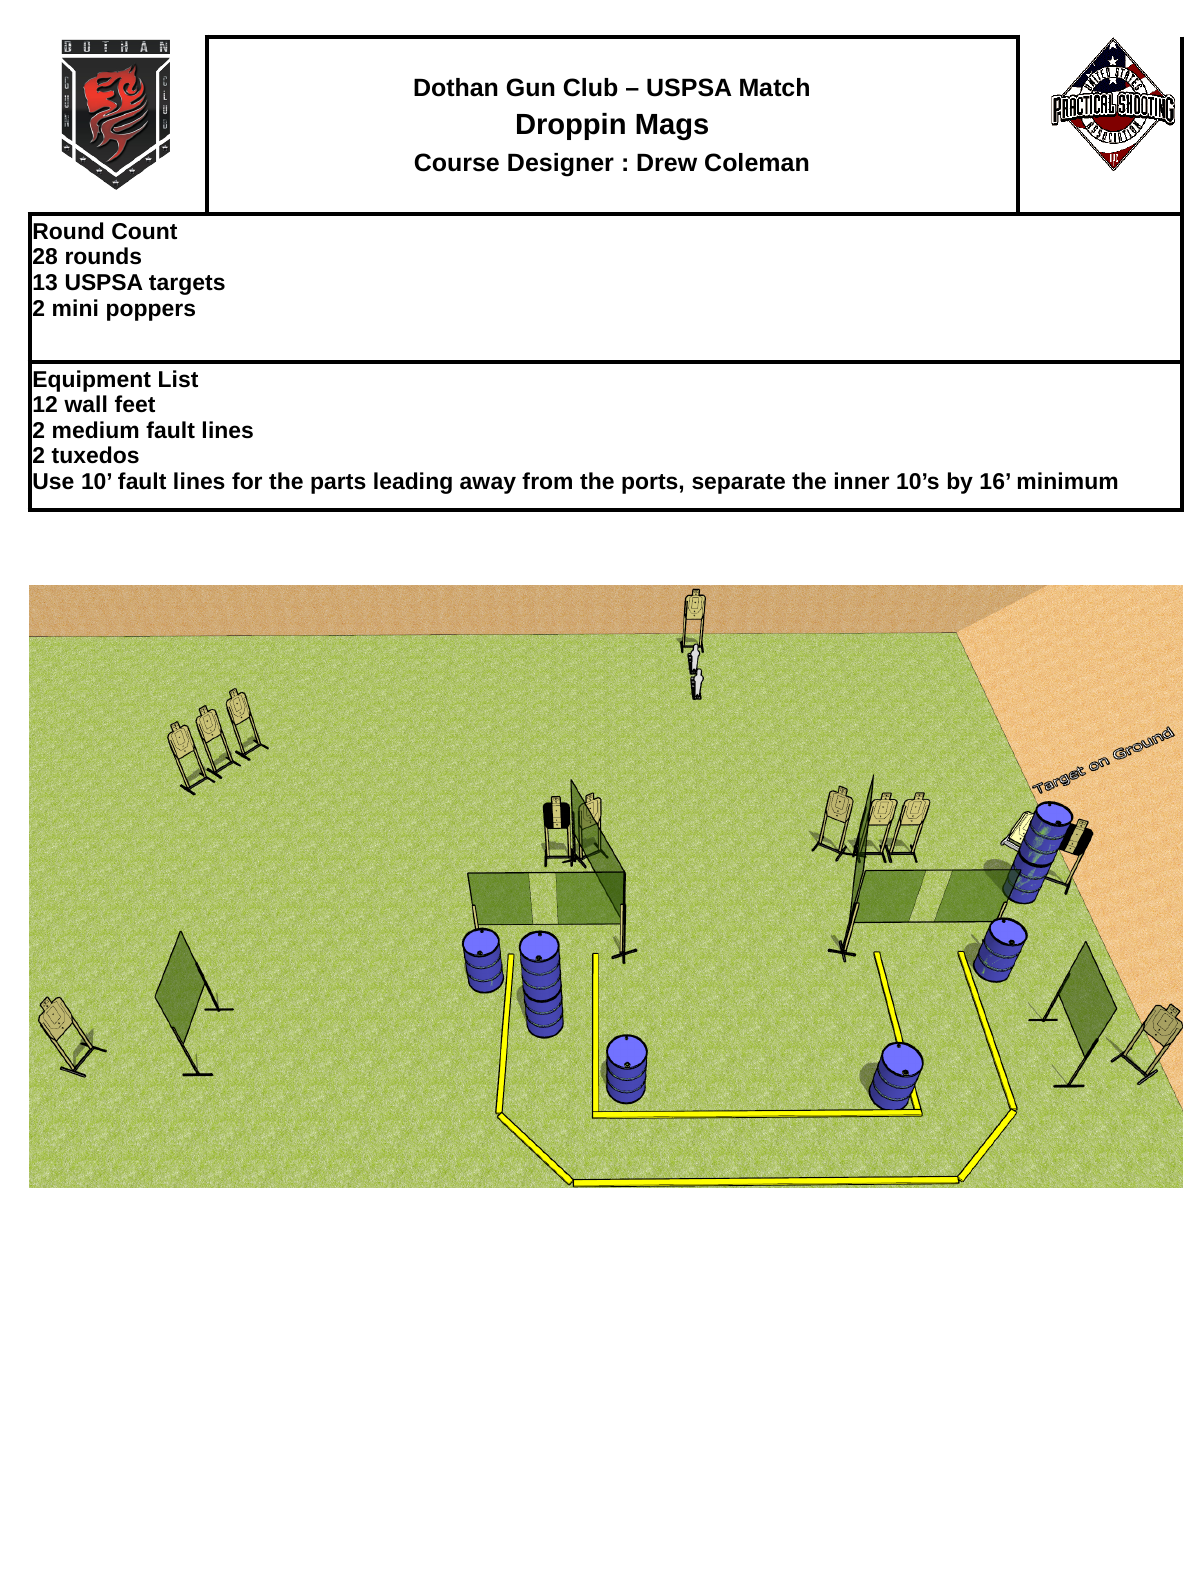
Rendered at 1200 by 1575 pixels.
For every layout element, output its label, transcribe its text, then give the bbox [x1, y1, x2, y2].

table_cell Round Count 28 rounds 13 USPSA targets 2 mini poppers [32, 216, 1180, 360]
table_cell Equipment List 12 wall feet 2 medium fault lines 2 tuxedos Use 10’ fault lines for the parts leading away from the ports, separate the inner 10’s by 16’ minimum [32, 364, 1180, 508]
picture [58, 36, 173, 193]
table_header Dothan Gun Club – USPSA Match Droppin Mags Course Designer : Drew Coleman [209, 39, 1016, 212]
picture [29, 584, 1183, 1189]
table_header [1020, 37, 1180, 212]
table_header [30, 37, 205, 212]
picture [1044, 36, 1183, 175]
